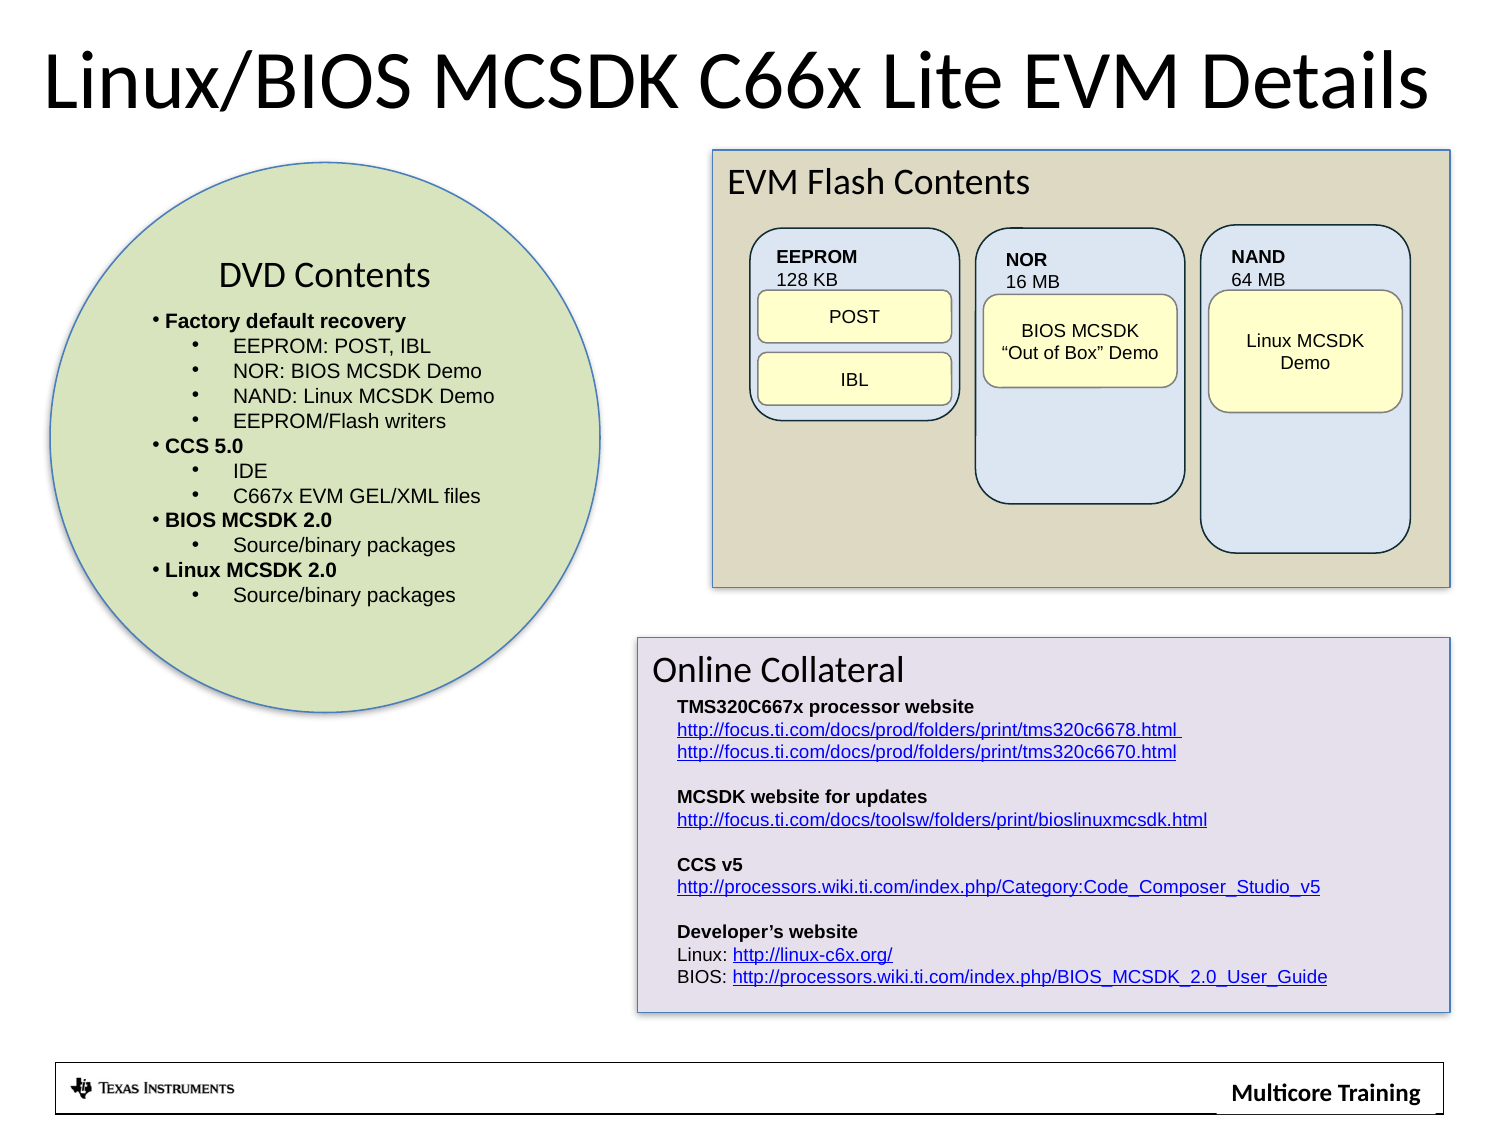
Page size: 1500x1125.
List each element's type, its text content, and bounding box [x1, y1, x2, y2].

picture [59, 1066, 245, 1110]
text_box Linux/BIOS MCSDK C66x Lite EVM Details [24, 16, 1450, 150]
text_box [637, 637, 1451, 1013]
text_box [712, 149, 1451, 588]
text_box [49, 162, 601, 713]
